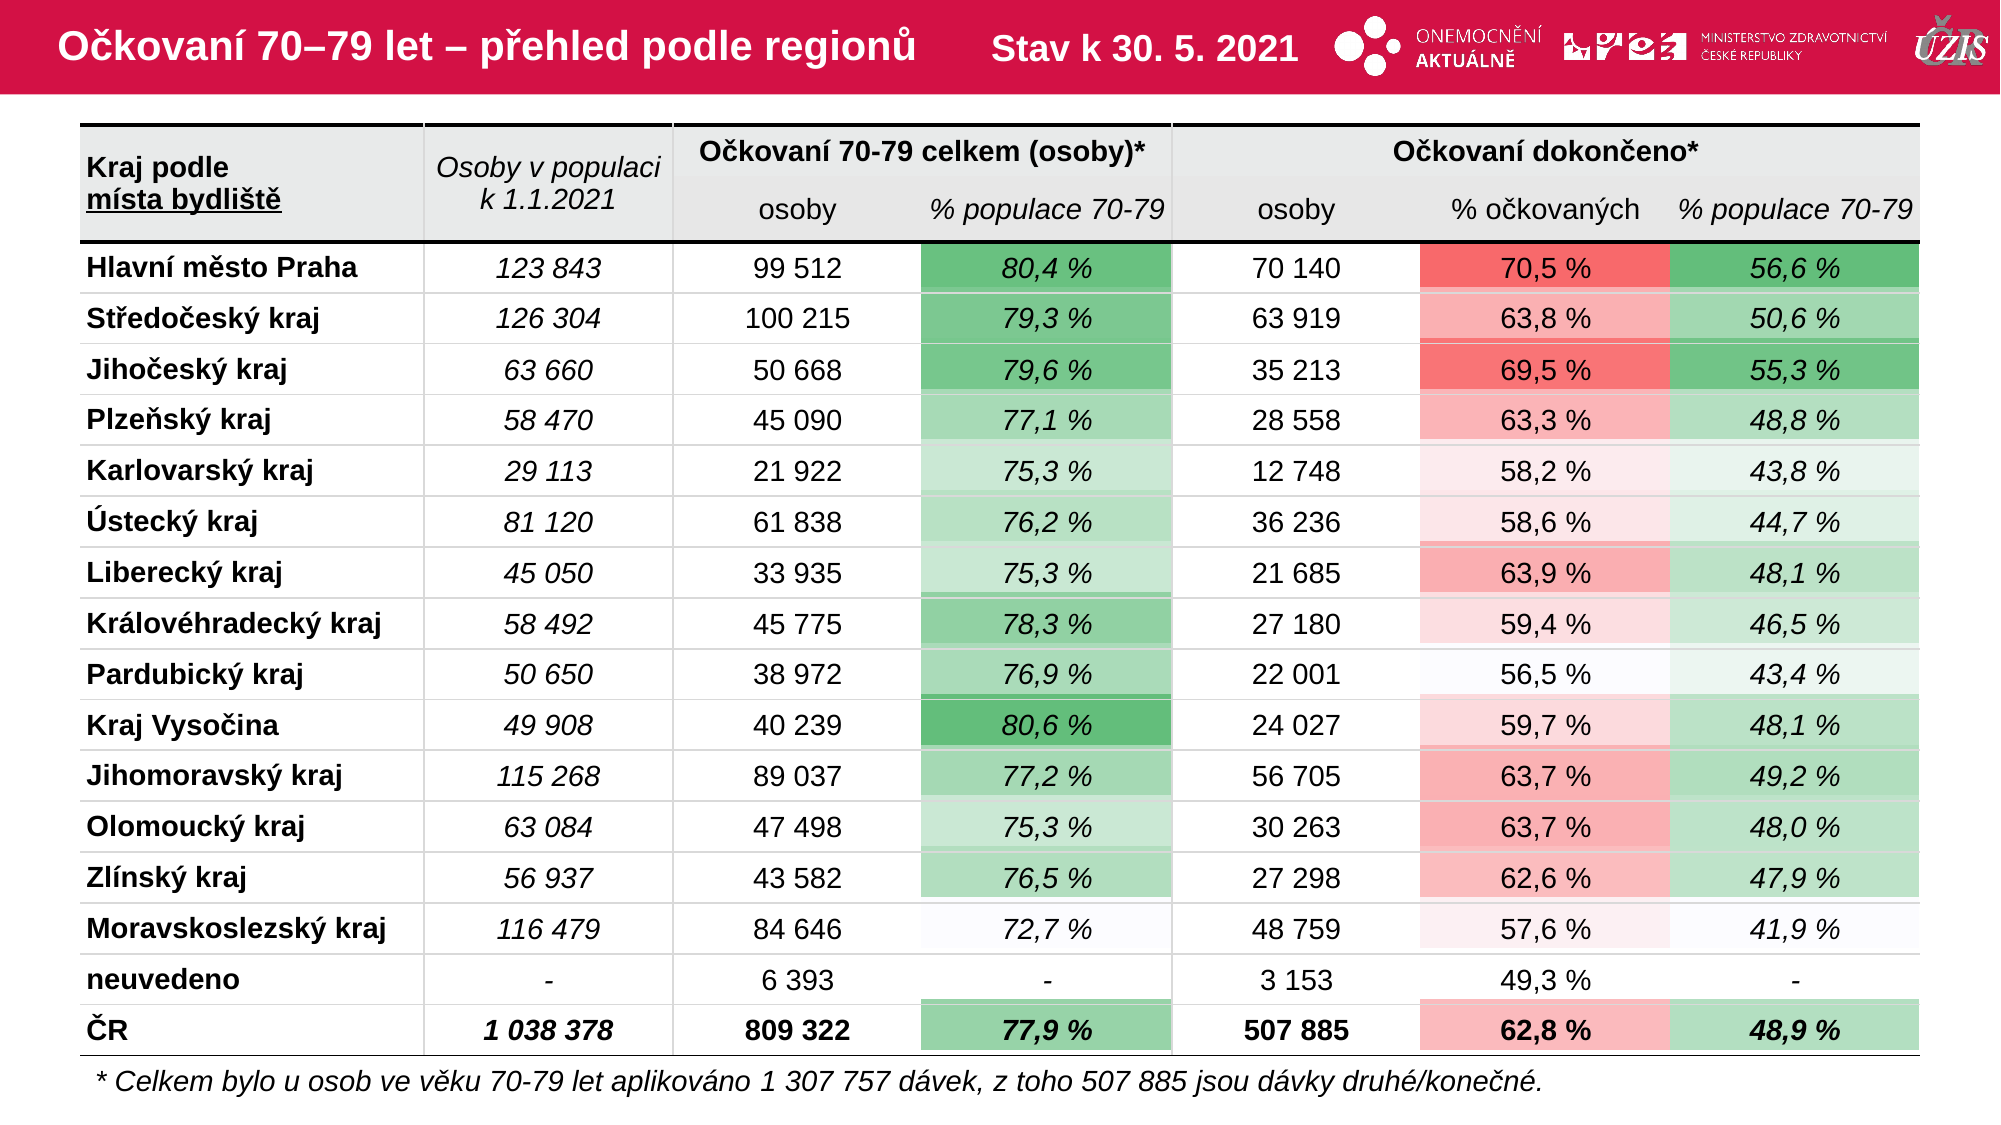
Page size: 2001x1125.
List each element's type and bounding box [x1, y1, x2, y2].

table_cell [80, 1005, 423, 1055]
table_cell [425, 700, 672, 749]
table_header [425, 127, 672, 240]
table_cell [674, 700, 1171, 749]
table_cell [80, 955, 423, 1004]
table_cell [674, 599, 1171, 648]
table_cell [80, 599, 423, 648]
table_cell [425, 395, 672, 444]
table_cell [425, 751, 672, 800]
table_cell [674, 497, 1171, 546]
picture [1421, 16, 1542, 76]
table_cell [674, 802, 1171, 851]
table_cell [80, 548, 423, 597]
table_cell [674, 344, 1171, 394]
table_cell [1173, 700, 1920, 749]
table_cell [1173, 344, 1920, 394]
table_cell [1173, 955, 1920, 1004]
table_cell [425, 802, 672, 851]
picture [1563, 31, 1888, 60]
table_cell [1173, 176, 1920, 240]
table_cell [425, 497, 672, 546]
table_cell [1173, 497, 1920, 546]
table_cell [1173, 802, 1920, 851]
table_cell [674, 650, 1171, 699]
table_cell [425, 294, 672, 343]
table_cell [1173, 244, 1920, 292]
table_cell [80, 650, 423, 699]
table_cell [674, 751, 1171, 800]
table_header [674, 127, 1171, 176]
table_cell [674, 446, 1171, 495]
table_cell [80, 395, 423, 444]
table_cell [425, 344, 672, 394]
table_cell [1173, 294, 1920, 343]
table_cell [1173, 395, 1920, 444]
table_cell [1173, 1005, 1920, 1055]
table_cell [674, 244, 1171, 292]
table_cell [425, 1005, 672, 1055]
table_cell [674, 904, 1171, 953]
picture [1915, 15, 1989, 66]
table_cell [80, 244, 423, 292]
table_cell [1173, 446, 1920, 495]
table_cell [80, 446, 423, 495]
table_cell [674, 955, 1171, 1004]
table_cell [425, 955, 672, 1004]
table_cell [1173, 548, 1920, 597]
table_cell [80, 497, 423, 546]
table_cell [1173, 853, 1920, 902]
table_cell [674, 853, 1171, 902]
table_cell [1173, 904, 1920, 953]
table_cell [80, 853, 423, 902]
table_cell [425, 548, 672, 597]
table_cell [425, 853, 672, 902]
table_cell [674, 294, 1171, 343]
table_header [1173, 127, 1920, 176]
table_cell [425, 446, 672, 495]
table_cell [1173, 751, 1920, 800]
table_cell [674, 548, 1171, 597]
table_cell [674, 1005, 1171, 1055]
table_cell [425, 244, 672, 292]
table_cell [674, 395, 1171, 444]
table_cell [80, 751, 423, 800]
text_box [976, 16, 1421, 77]
table_cell [80, 344, 423, 394]
table_cell [425, 599, 672, 648]
table_cell [425, 650, 672, 699]
table_cell [1173, 650, 1920, 699]
title [42, 0, 1262, 95]
table_cell [425, 904, 672, 953]
table_cell [80, 802, 423, 851]
table_header [80, 127, 423, 240]
table_cell [80, 700, 423, 749]
text_box [80, 1055, 1871, 1105]
table_cell [80, 904, 423, 953]
table_cell [1173, 599, 1920, 648]
table_cell [80, 294, 423, 343]
table_cell [674, 176, 1171, 240]
